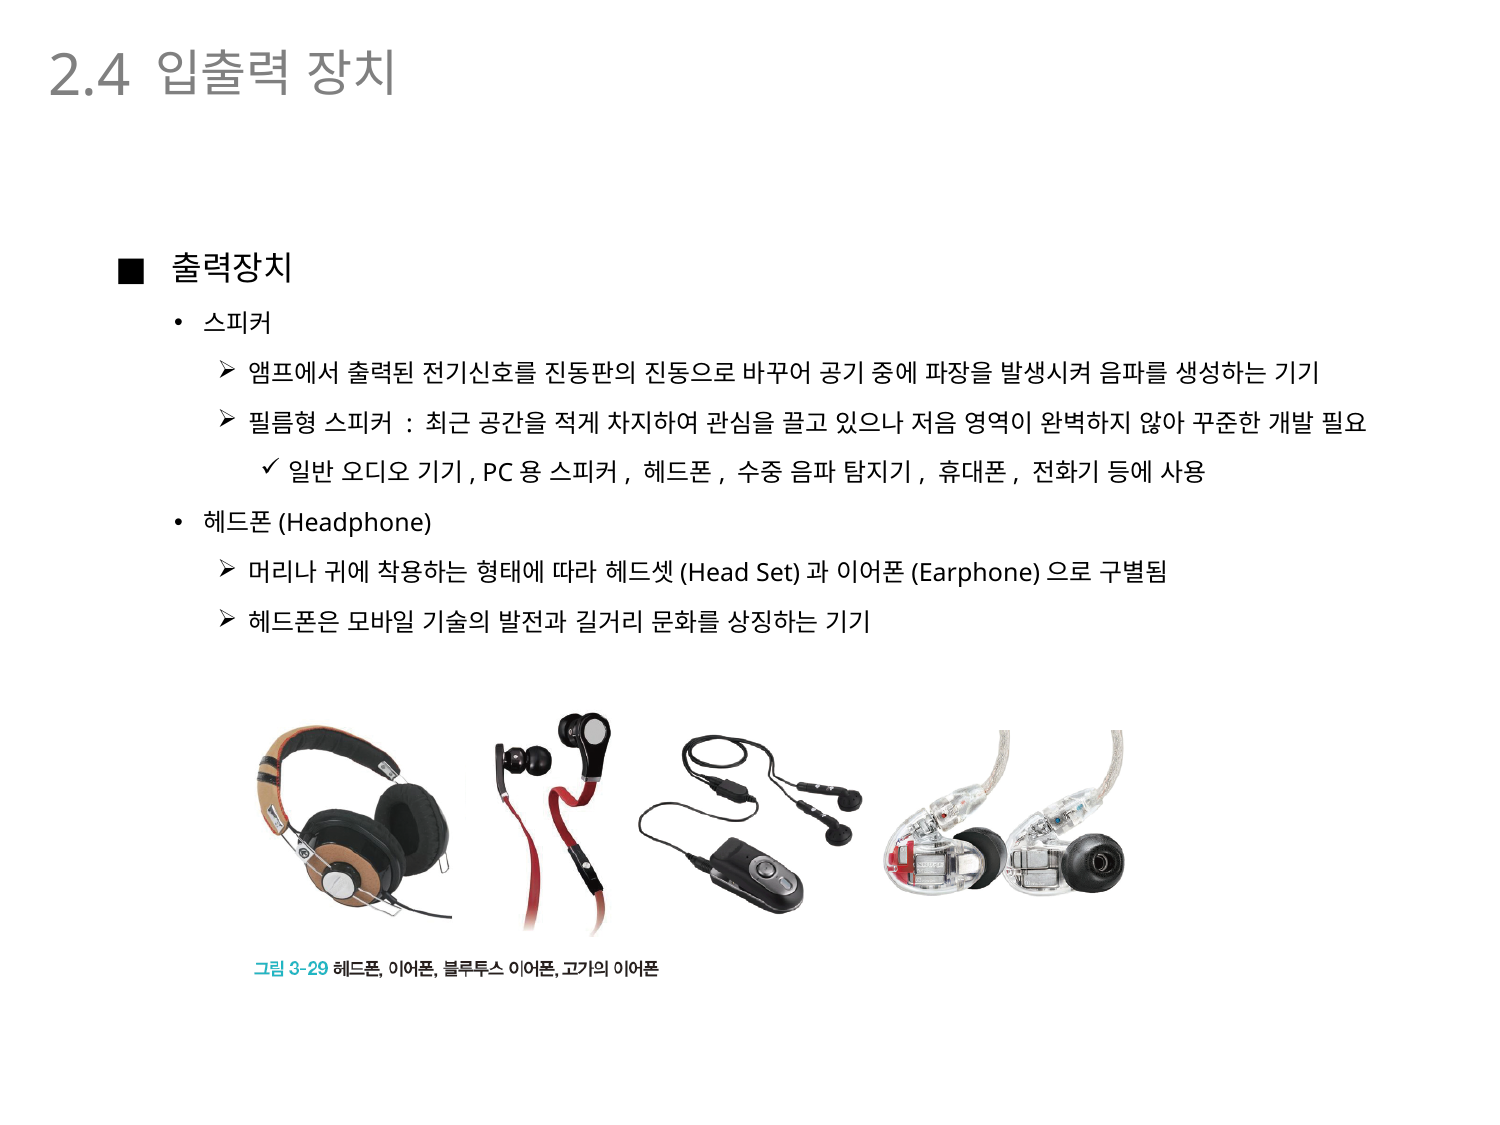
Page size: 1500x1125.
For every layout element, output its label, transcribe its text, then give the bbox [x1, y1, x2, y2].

list 출력장치 스피커 앰프에서 출력된 전기신호를 진동판의 진동으로 바꾸어 공기 중에 파장을 발생시켜 음파를 생성하는 기기 필름형 스피커 : 최근 공간을 적게 차지하여 관심을 끌고 있으나 저음 영역이 완벽하지 않아 꾸준한 개발 필요 일반 오디오 기기, PC용 스피커, 헤드폰, 수중 음파 탐지기, 휴대폰, 전화기 등에 사용 헤드폰(Headphone) 머리나 귀에 착용하는 형태에 따라 헤드셋(Head Set)과 이어폰(Earphone)으로 구별됨 헤드폰은 모바일 기술의 발전과 길거리 문화를 상징하는 기기 [100, 219, 1424, 988]
text_box 입출력 장치 [184, 75, 1235, 127]
picture [240, 680, 1141, 988]
text_box 2.4 [41, 75, 184, 130]
text_box [0, 0, 1500, 75]
